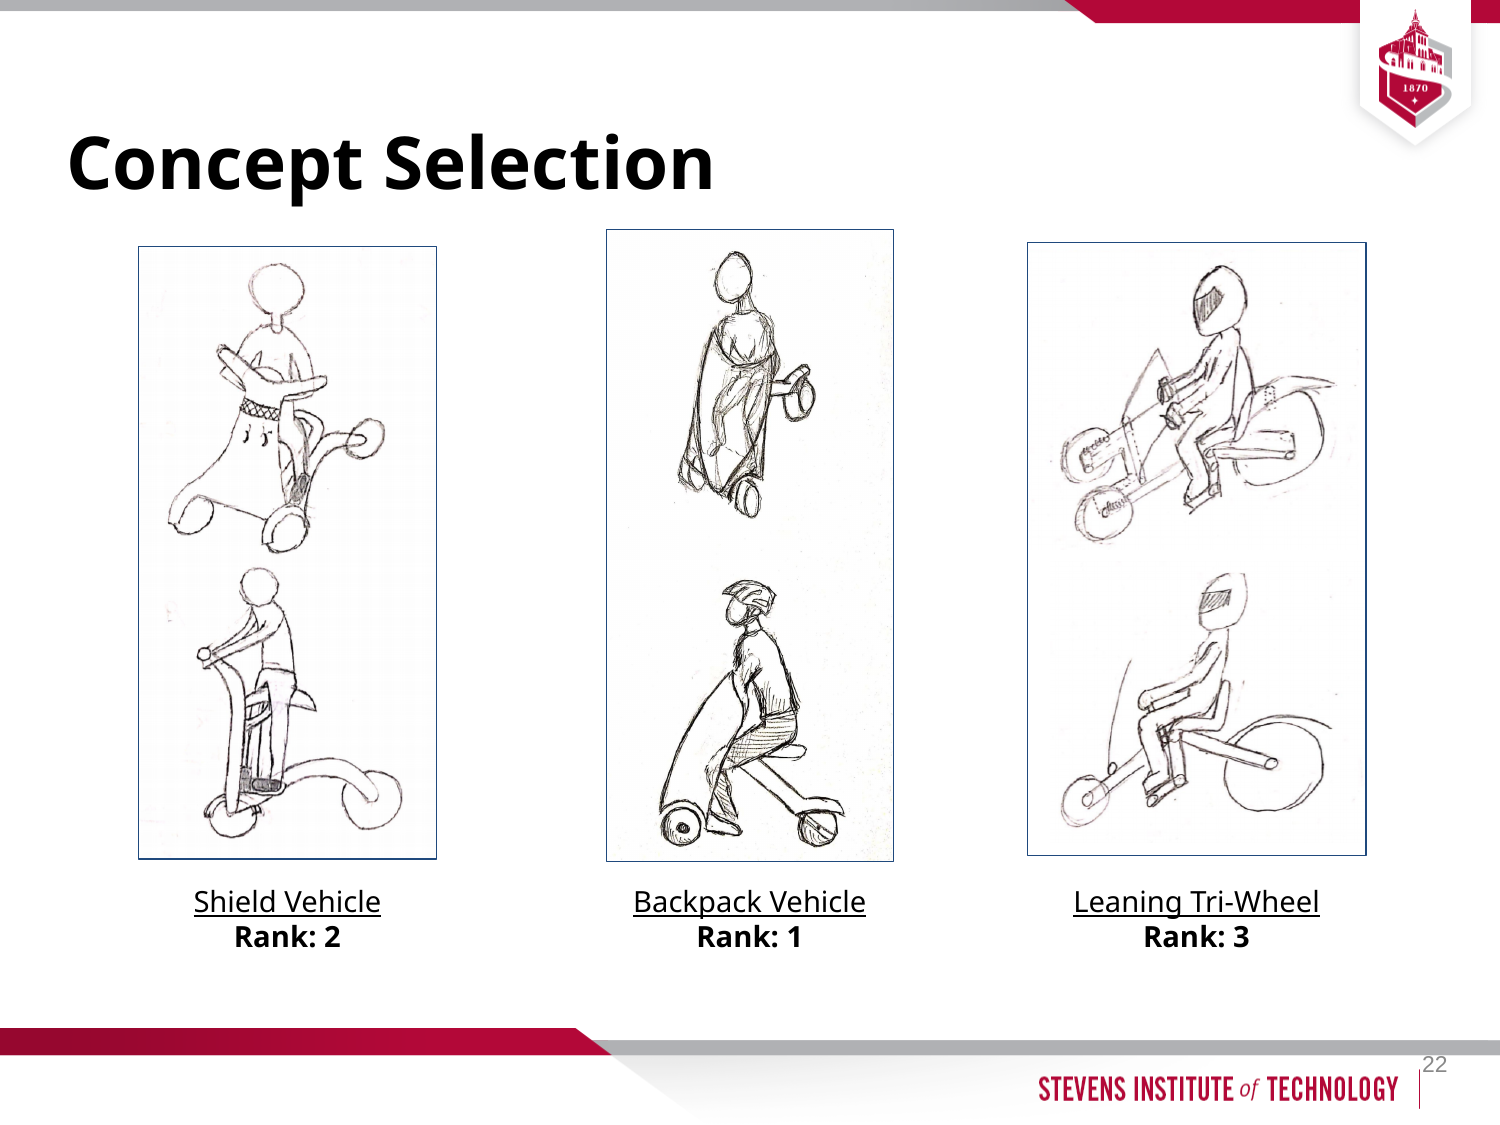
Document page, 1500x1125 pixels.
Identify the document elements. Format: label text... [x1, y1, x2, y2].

text_box Backpack Vehicle Rank: 1 [601, 868, 899, 976]
picture [0, 0, 1500, 160]
title Concept Selection [51, 97, 1449, 223]
picture [138, 246, 436, 859]
text_box Shield Vehicle Rank: 2 [165, 868, 410, 976]
picture [607, 229, 893, 861]
slide_number ‹#› [1389, 1019, 1480, 1106]
picture [0, 1028, 1500, 1125]
text_box Leaning Tri-Wheel Rank: 3 [1036, 868, 1357, 976]
picture [1027, 243, 1366, 855]
